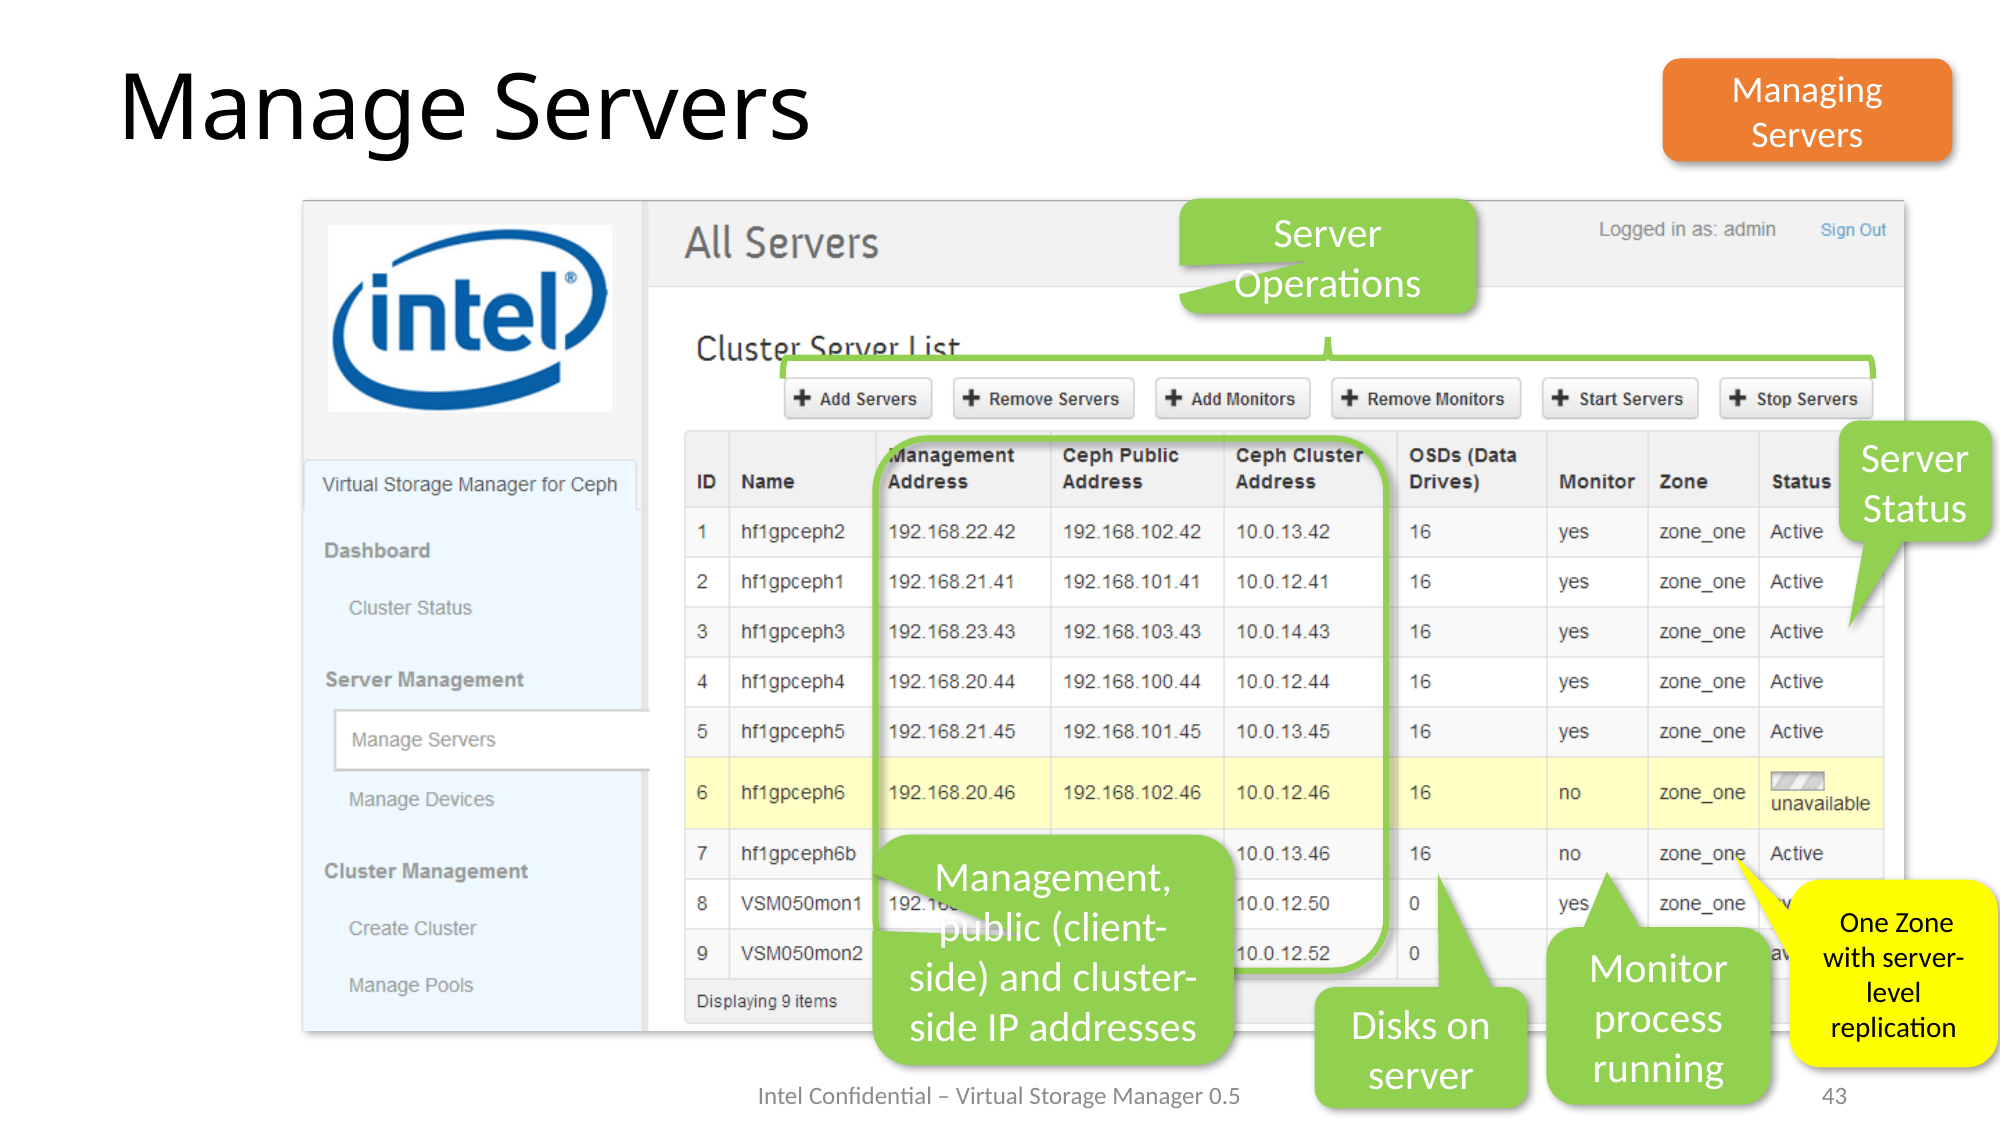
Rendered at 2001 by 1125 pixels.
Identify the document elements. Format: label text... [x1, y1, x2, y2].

text_box Disks on server [1313, 1031, 1529, 1110]
footer Intel Confidential – Virtual Storage Manager 0.5 [662, 1065, 1338, 1125]
picture [302, 200, 1904, 1031]
text_box Managing Servers [1661, 57, 1954, 163]
text_box Management, public (client-side) and cluster-side IP addresses [871, 1031, 1235, 1067]
text_box Monitor process running [1545, 1031, 1772, 1106]
text_box Server Status [1904, 419, 1993, 543]
slide_number 43 [1412, 1065, 1863, 1125]
text_box One Zone with server-level replication [1788, 878, 2000, 1069]
title Manage Servers [102, 1, 1828, 219]
